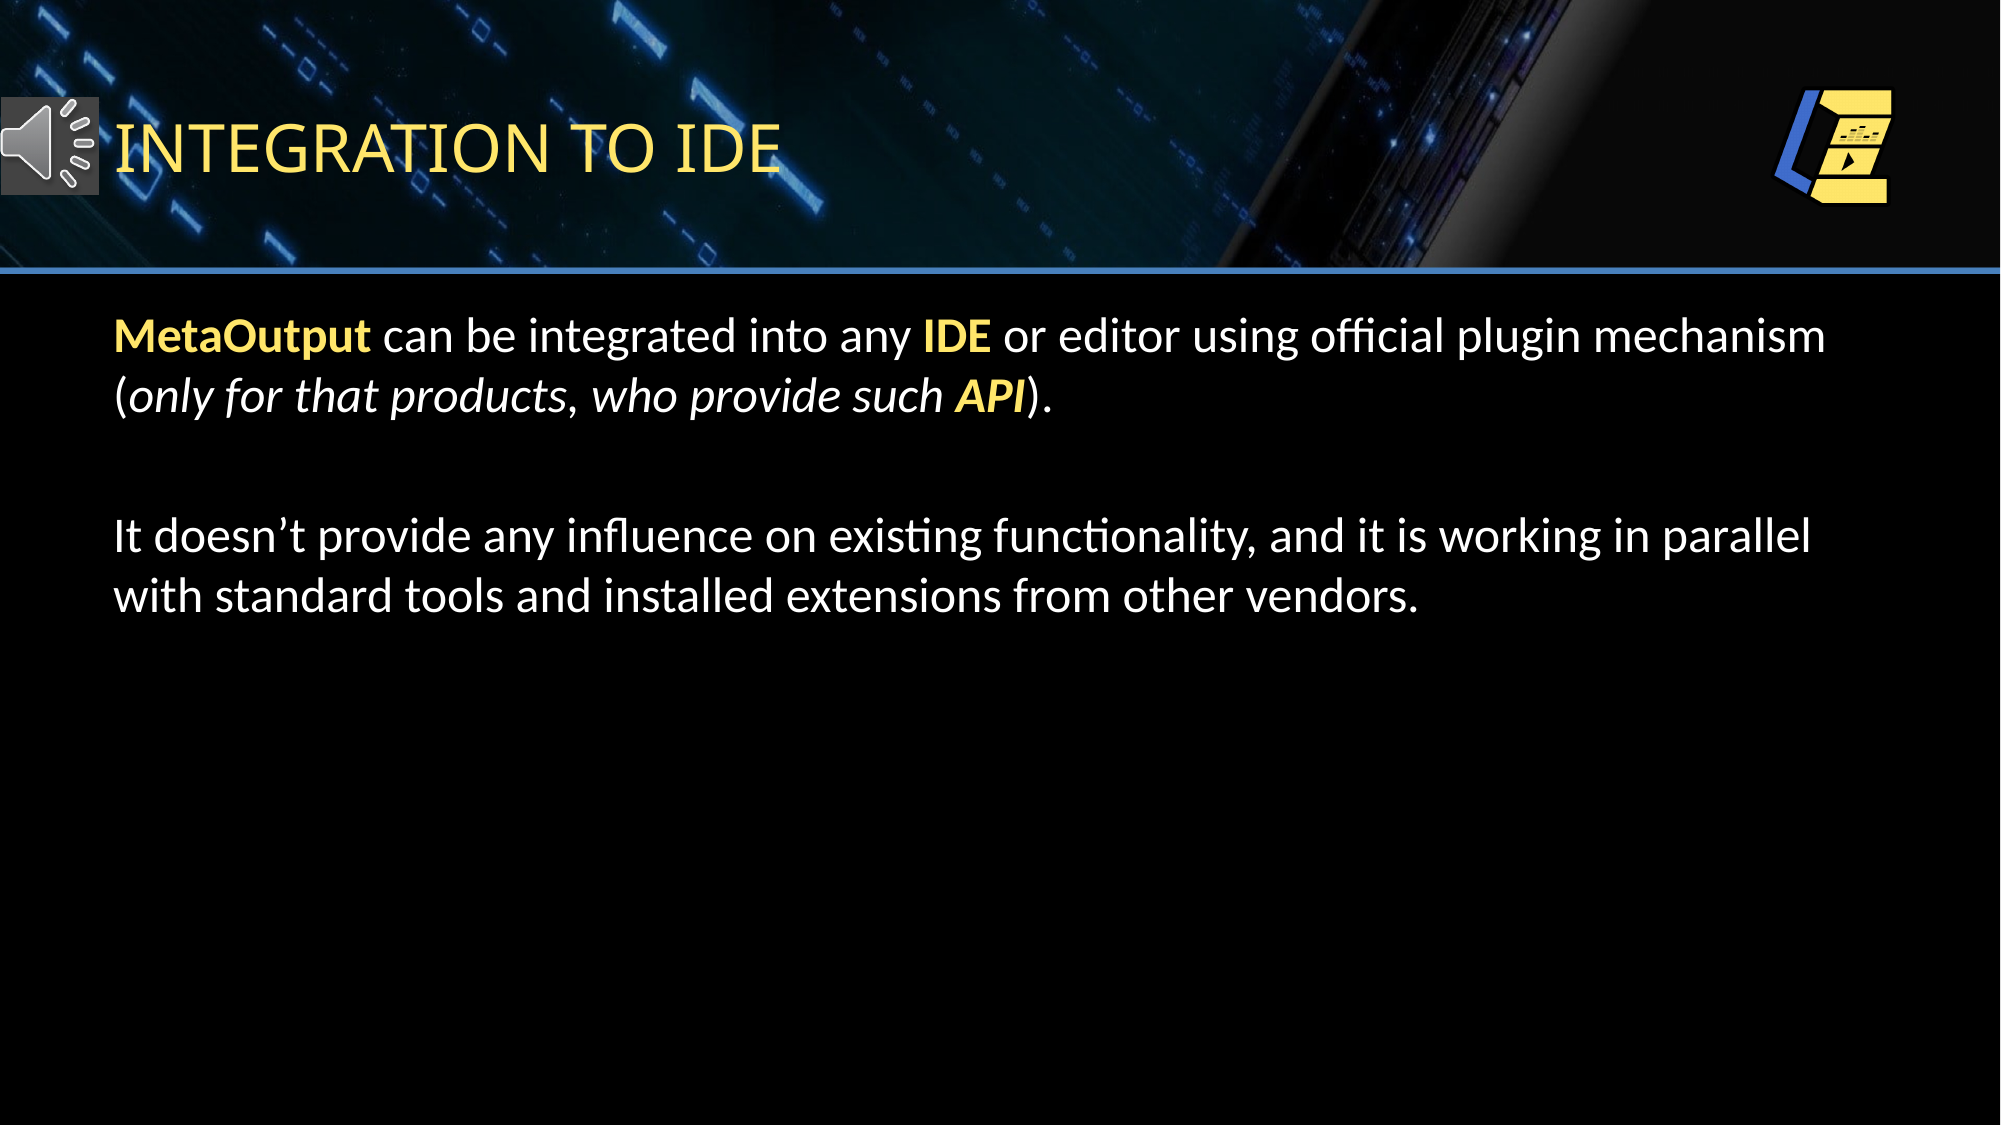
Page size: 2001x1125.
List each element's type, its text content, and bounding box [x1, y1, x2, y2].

picture [0, 0, 2001, 1125]
list MetaOutput can be integrated into any IDE or editor using official plugin mechanism (only for that products, who provide such API). It doesn’t provide any influence on existing functionality, and it is working in parallel with standard tools and installed extensions from other vendors. [98, 295, 1902, 1064]
title INTEGRATION TO IDE [99, 62, 1904, 230]
